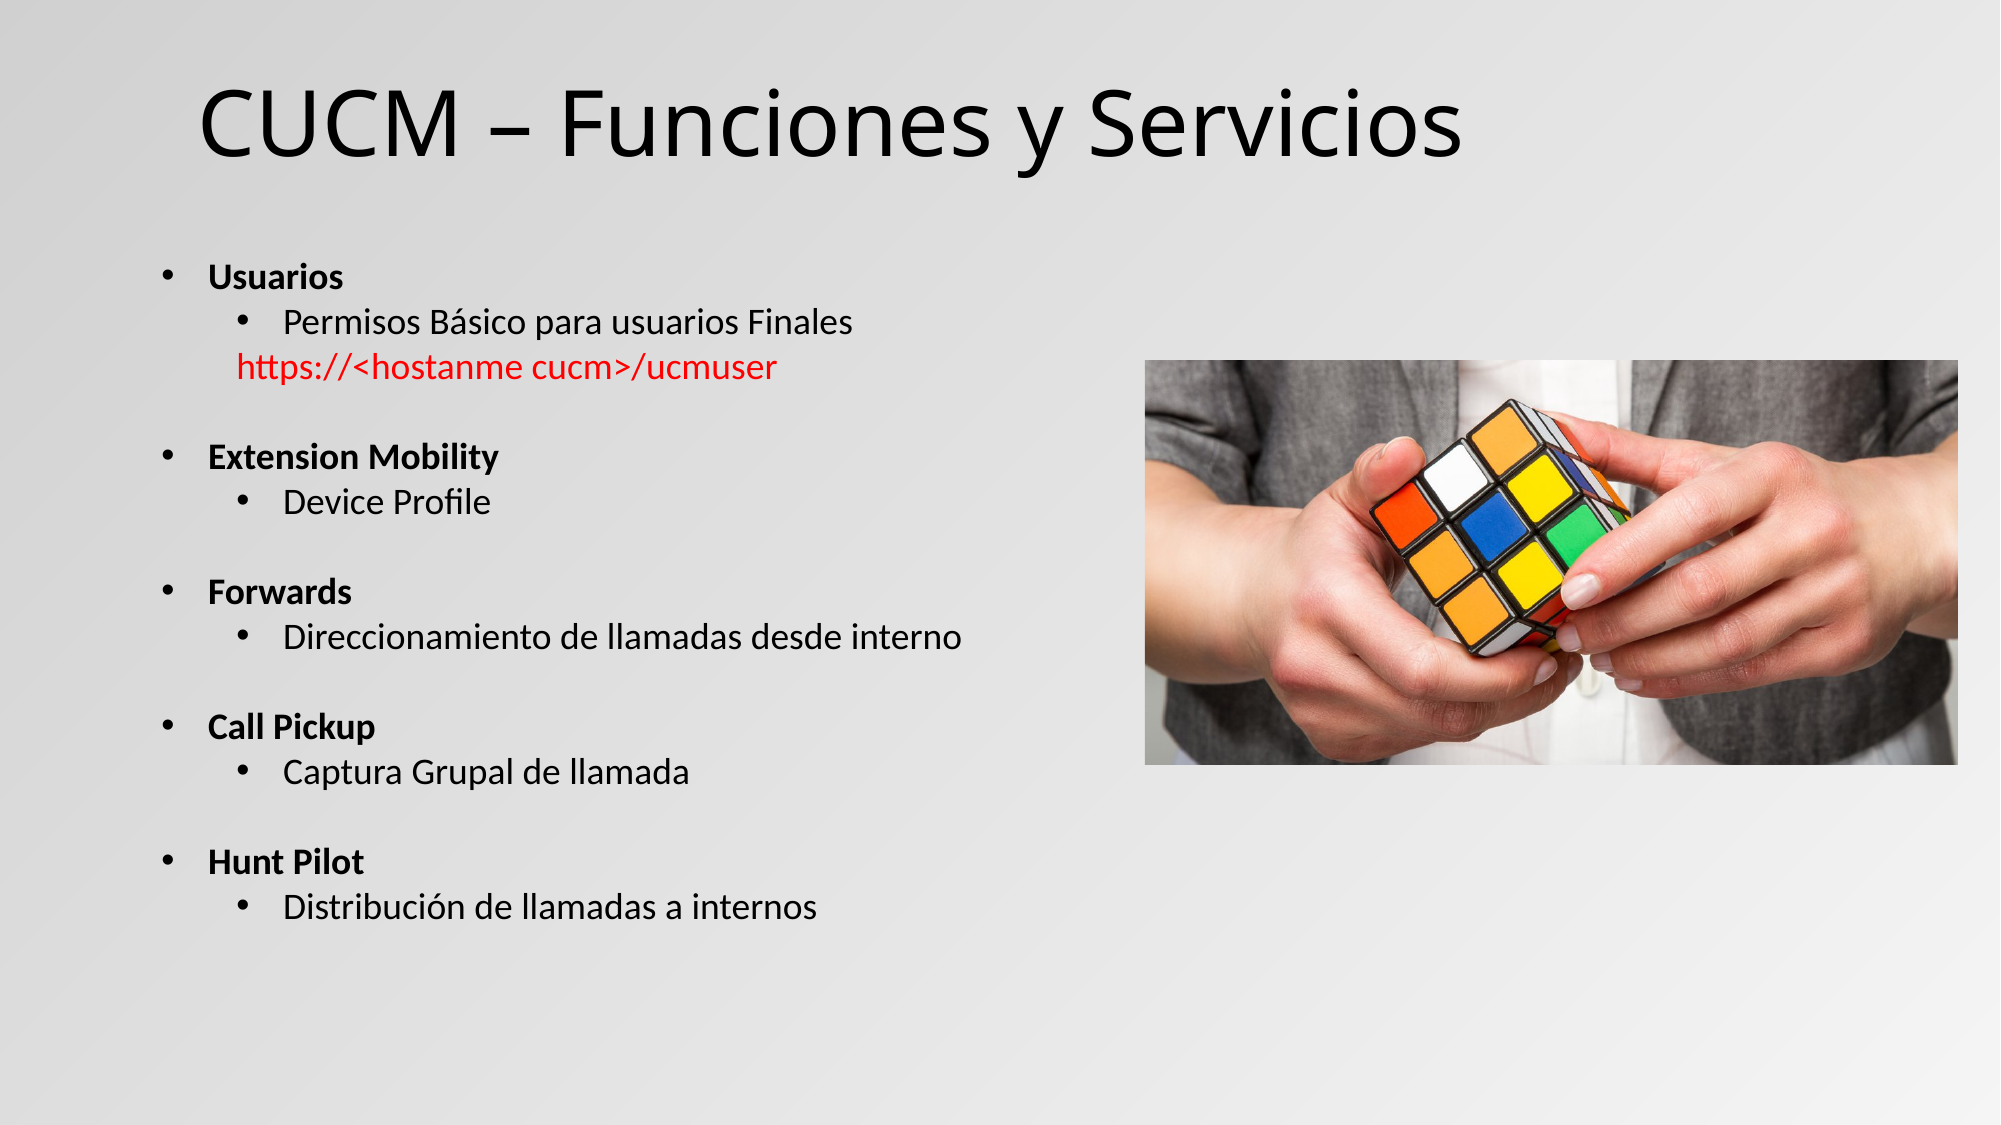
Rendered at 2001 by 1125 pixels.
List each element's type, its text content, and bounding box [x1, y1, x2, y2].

text_box Usuarios Permisos Básico para usuarios Finales https://<hostanme cucm>/ucmuser Extension Mobility Device Profile Forwards Direccionamiento de llamadas desde interno Call Pickup Captura Grupal de llamada Hunt Pilot Distribución de llamadas a internos [146, 244, 1157, 1024]
title CUCM – Funciones y Servicios [183, 29, 1851, 224]
picture [1144, 360, 1958, 765]
